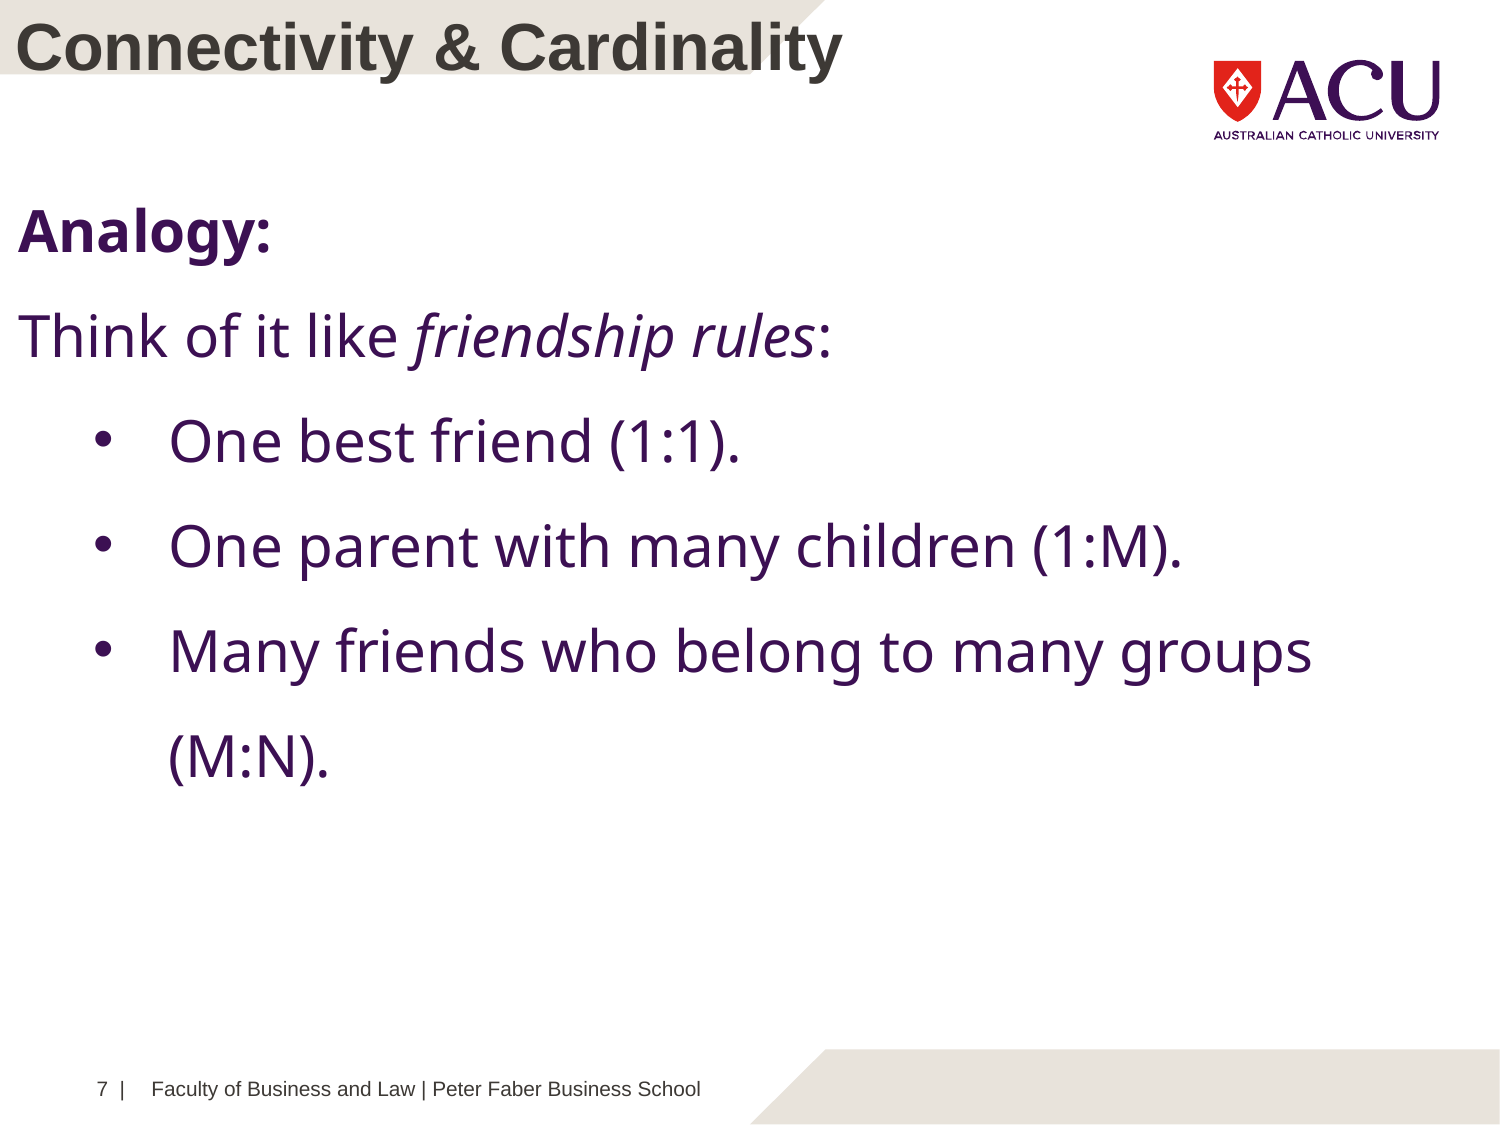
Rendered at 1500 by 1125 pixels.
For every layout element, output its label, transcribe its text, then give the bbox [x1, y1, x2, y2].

text_box Analogy: Think of it like friendship rules: One best friend (1:1). One parent with many children (1:M). Many friends who belong to many groups (M:N). [3, 151, 1500, 797]
footer Faculty of Business and Law | Peter Faber Business School [156, 1068, 824, 1109]
list Connectivity & Cardinality [0, 0, 1288, 88]
slide_number 7 | [81, 1068, 156, 1109]
